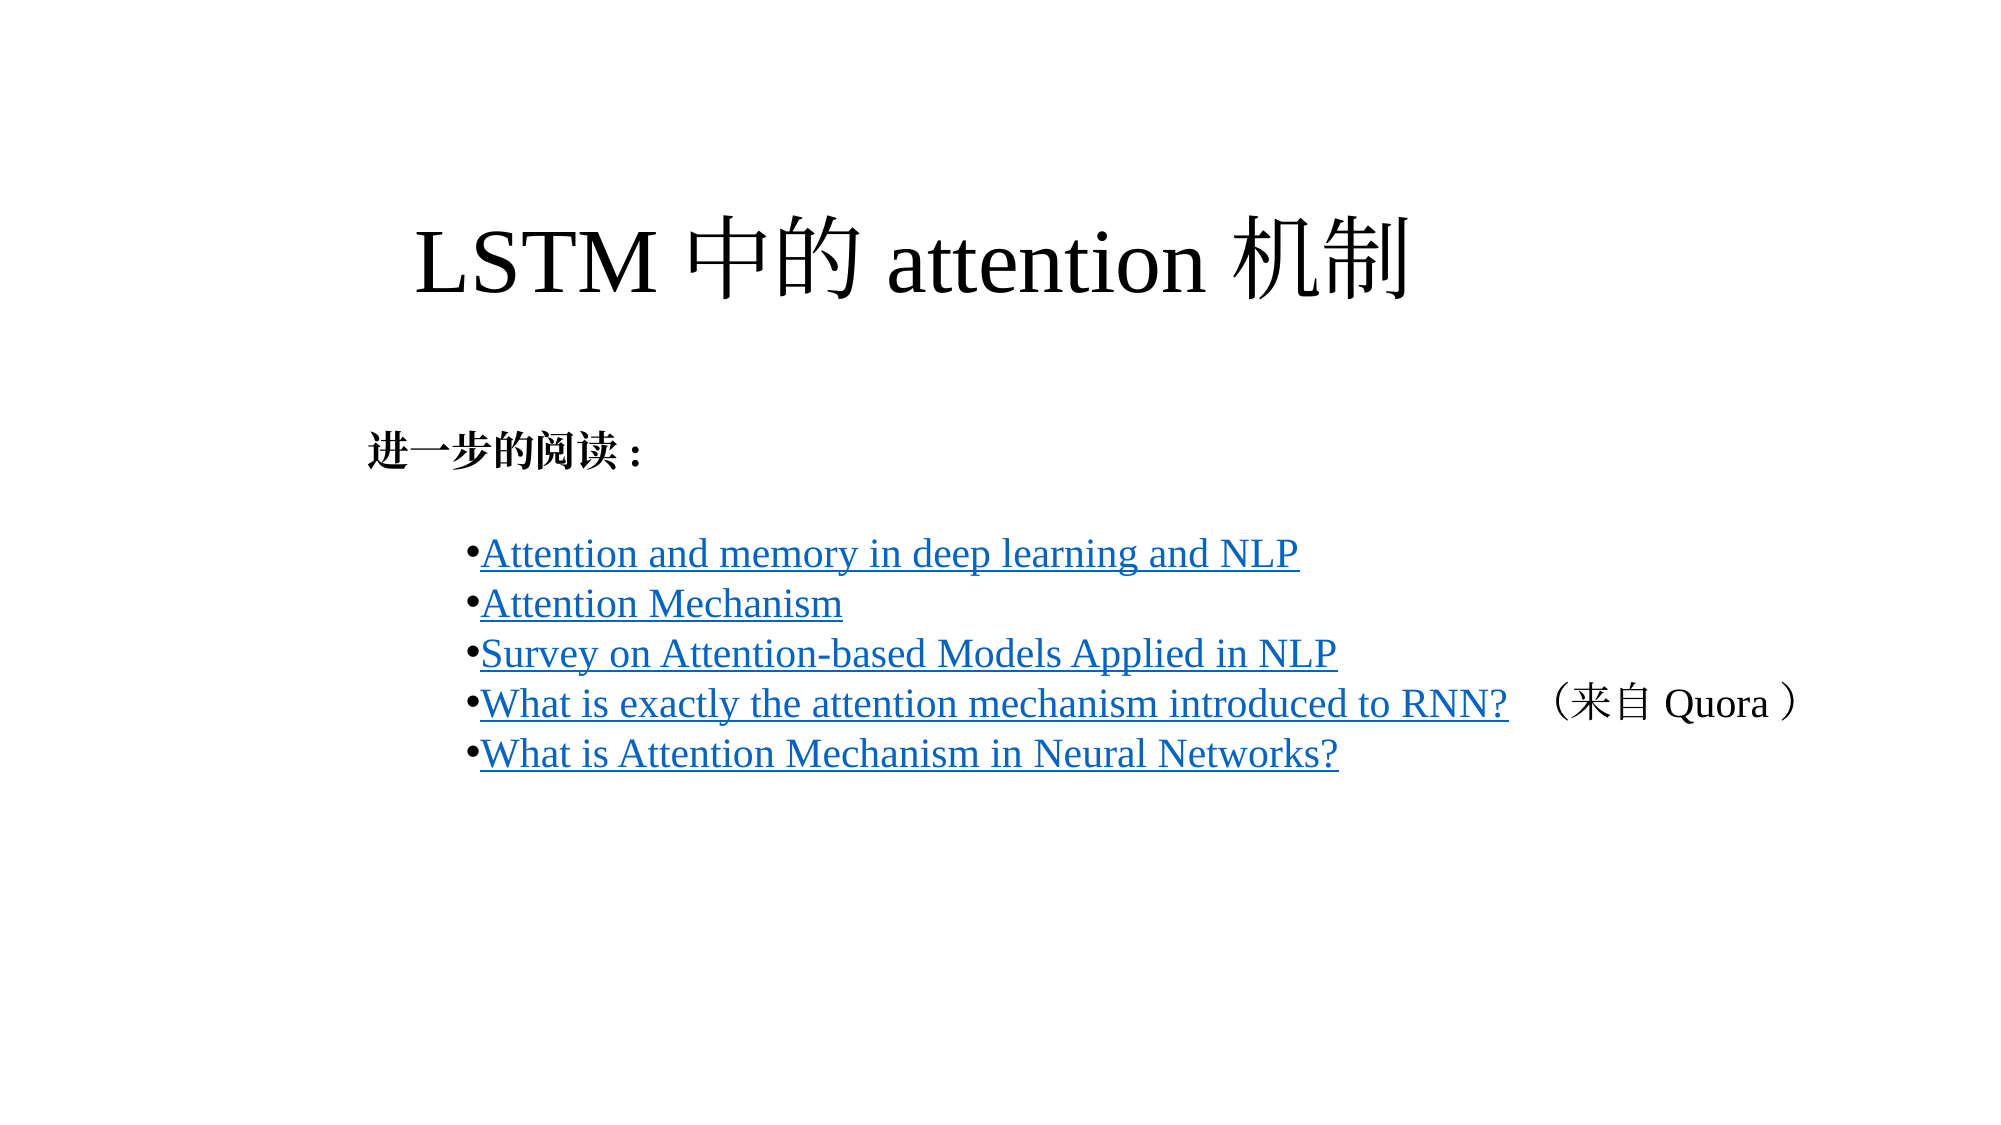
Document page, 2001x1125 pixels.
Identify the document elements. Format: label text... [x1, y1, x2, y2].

text_box 进一步的阅读: [278, 417, 685, 483]
text_box Attention and memory in deep learning and NLP Attention Mechanism Survey on Attention-based Models Applied in NLP What is exactly the attention mechanism introduced to RNN? （来自Quora） What is Attention Mechanism in Neural Networks? [376, 518, 1853, 874]
text_box LSTM中的attention机制 [399, 193, 1429, 318]
